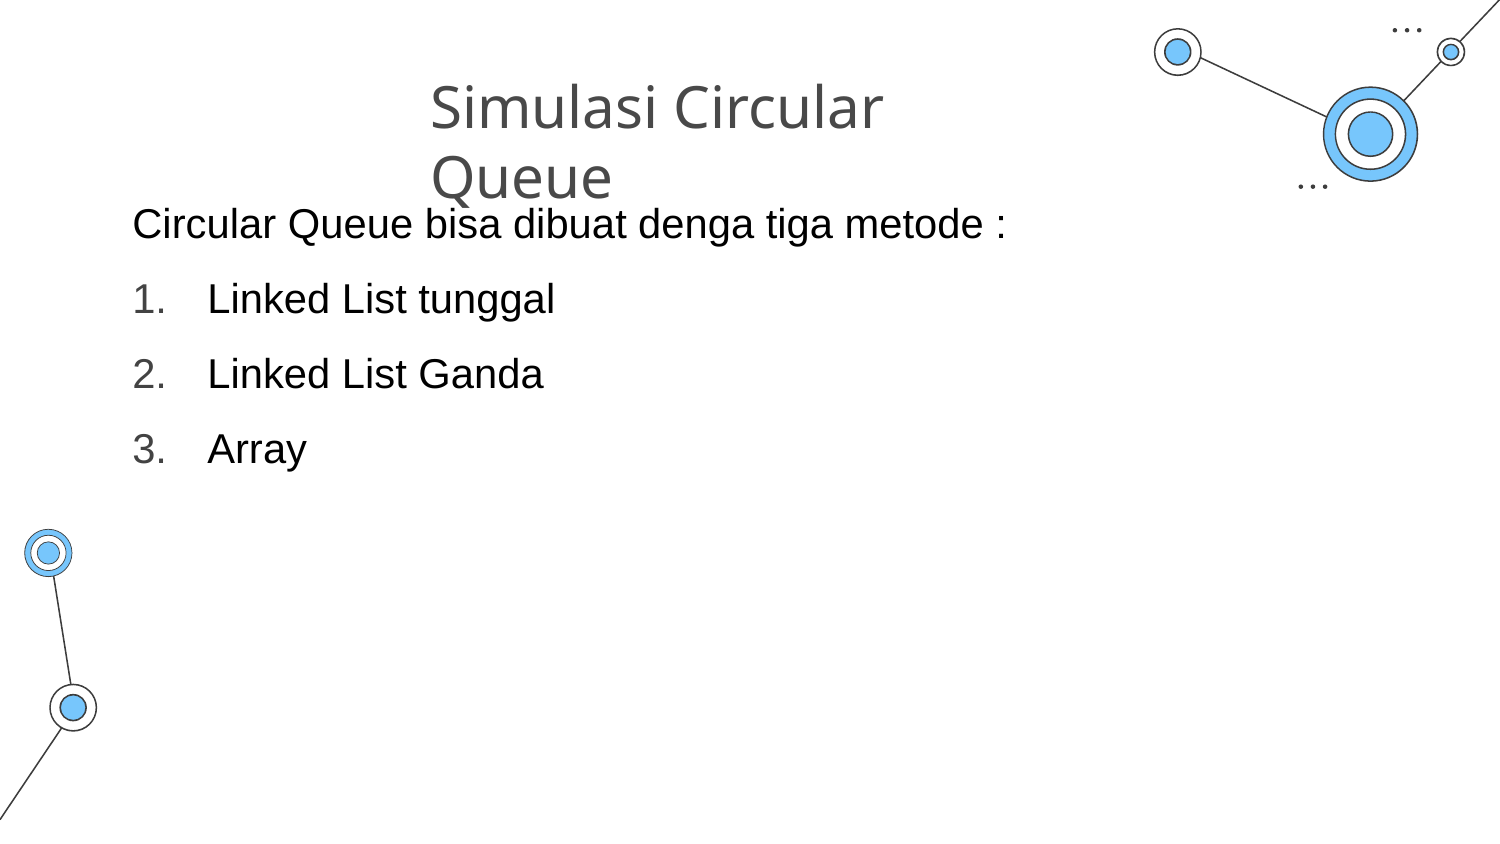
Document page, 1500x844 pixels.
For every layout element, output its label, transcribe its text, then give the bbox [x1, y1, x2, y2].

list Circular Queue bisa dibuat denga tiga metode : Linked List tunggal Linked List Ganda Array [117, 188, 1382, 768]
title Simulasi Circular Queue [415, 55, 1086, 150]
